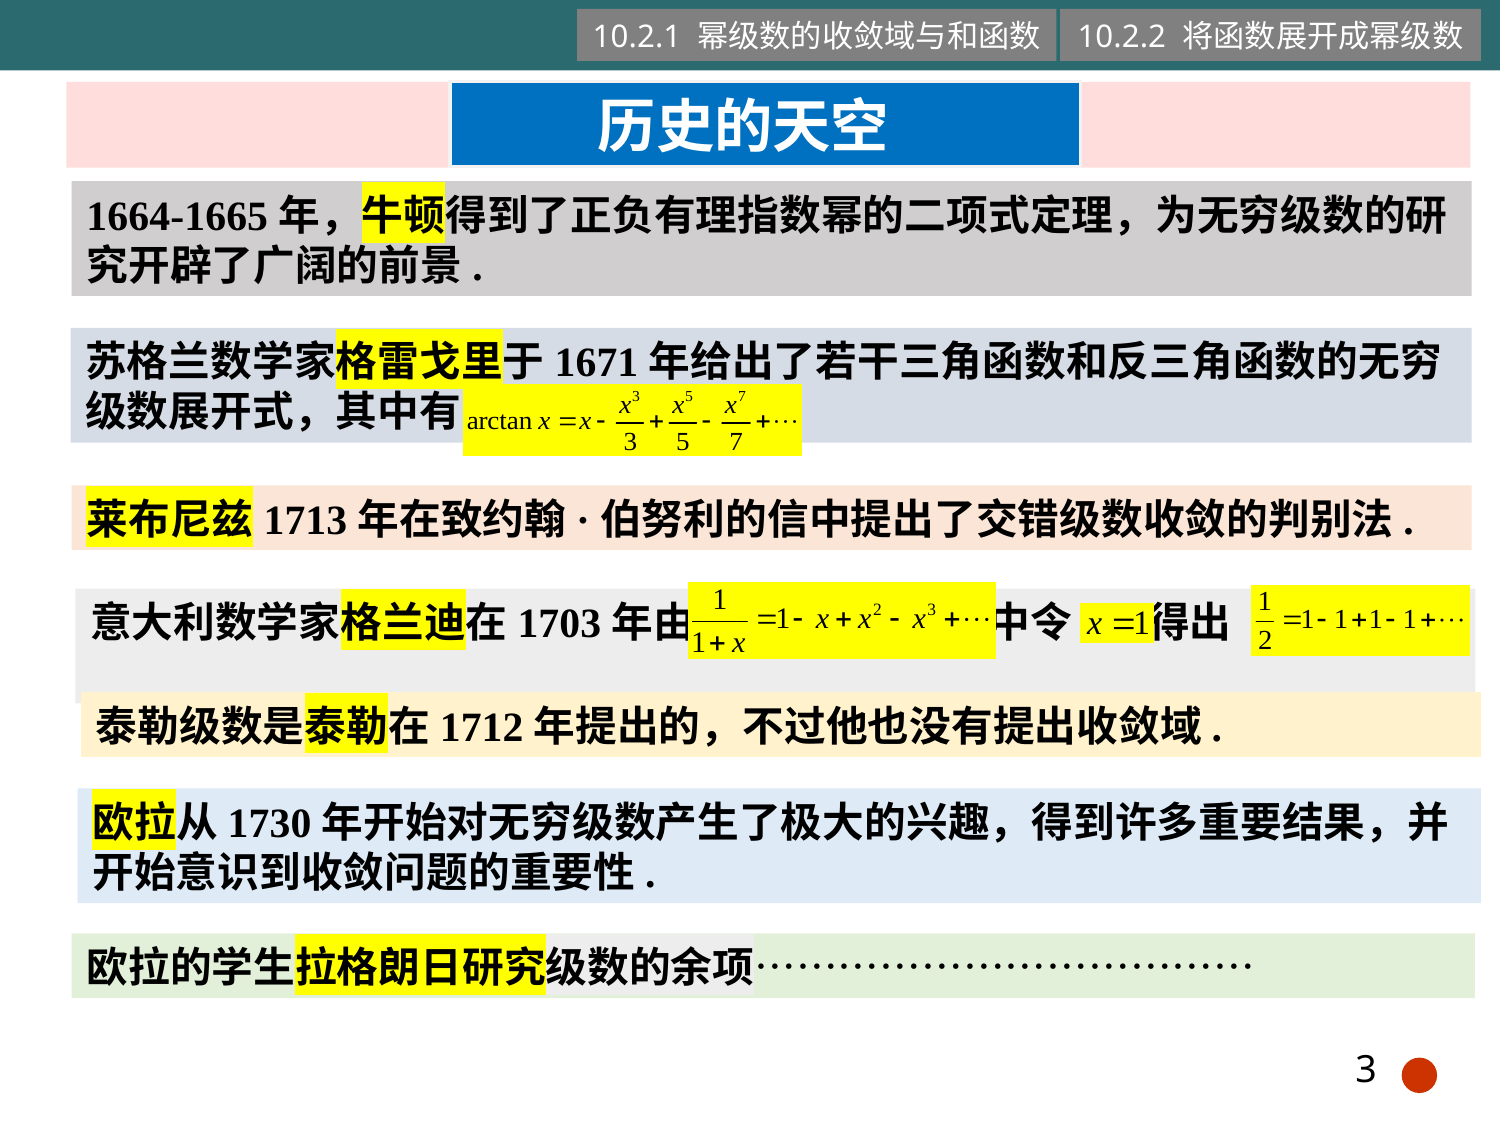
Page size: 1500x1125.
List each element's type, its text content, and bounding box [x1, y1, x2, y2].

text_box [1401, 1057, 1438, 1094]
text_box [463, 383, 803, 456]
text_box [1251, 584, 1470, 656]
text_box 1664-1665年，牛顿得到了正负有理指数幂的二项式定理，为无穷级数的研究开辟了广阔的前景. [71, 181, 1472, 296]
text_box 欧拉从1730年开始对无穷级数产生了极大的兴趣，得到许多重要结果，并开始意识到收敛问题的重要性. [77, 788, 1481, 904]
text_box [1080, 603, 1154, 644]
text_box 欧拉的学生拉格朗日研究级数的余项……………………………… [71, 933, 1475, 999]
text_box 意大利数学家格兰迪在1703年由 中令 得出 [75, 588, 1476, 704]
text_box [0, 1, 1500, 71]
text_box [687, 581, 997, 659]
text_box 莱布尼兹1713年在致约翰·伯努利的信中提出了交错级数收敛的判别法. [71, 485, 1472, 550]
text_box 苏格兰数学家格雷戈里于1671年给出了若干三角函数和反三角函数的无穷级数展开式，其中有 [70, 327, 1472, 443]
text_box 10.2.1 幂级数的收敛域与和函数 [577, 8, 1057, 61]
slide_number 3 [1340, 1037, 1481, 1113]
text_box [65, 80, 1472, 169]
text_box 泰勒级数是泰勒在1712年提出的，不过他也没有提出收敛域. [81, 692, 1481, 757]
text_box 10.2.2 将函数展开成幂级数 [1060, 8, 1481, 61]
text_box 历史的天空 [448, 80, 1082, 168]
